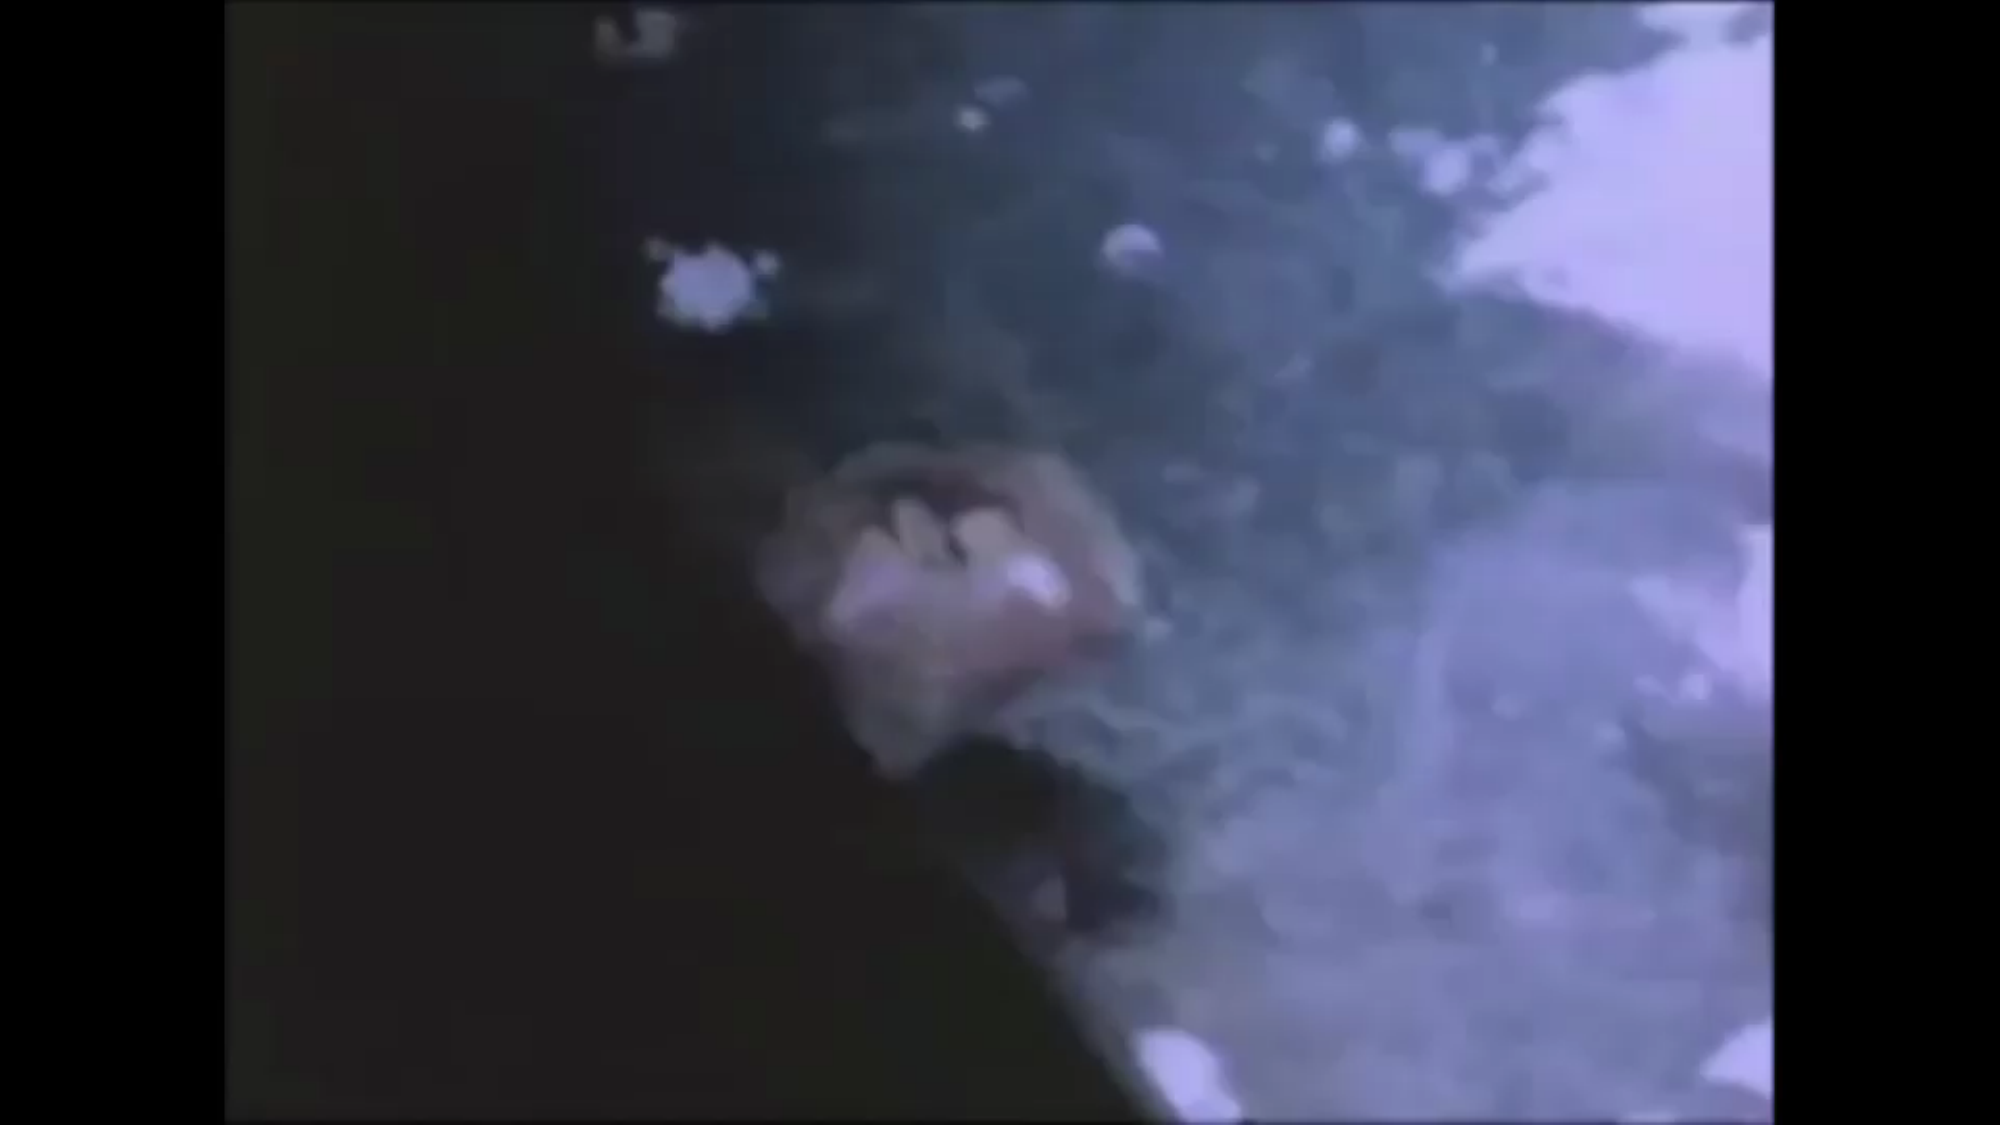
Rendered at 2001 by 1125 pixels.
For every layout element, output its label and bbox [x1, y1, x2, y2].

text_box [0, 0, 2000, 1125]
